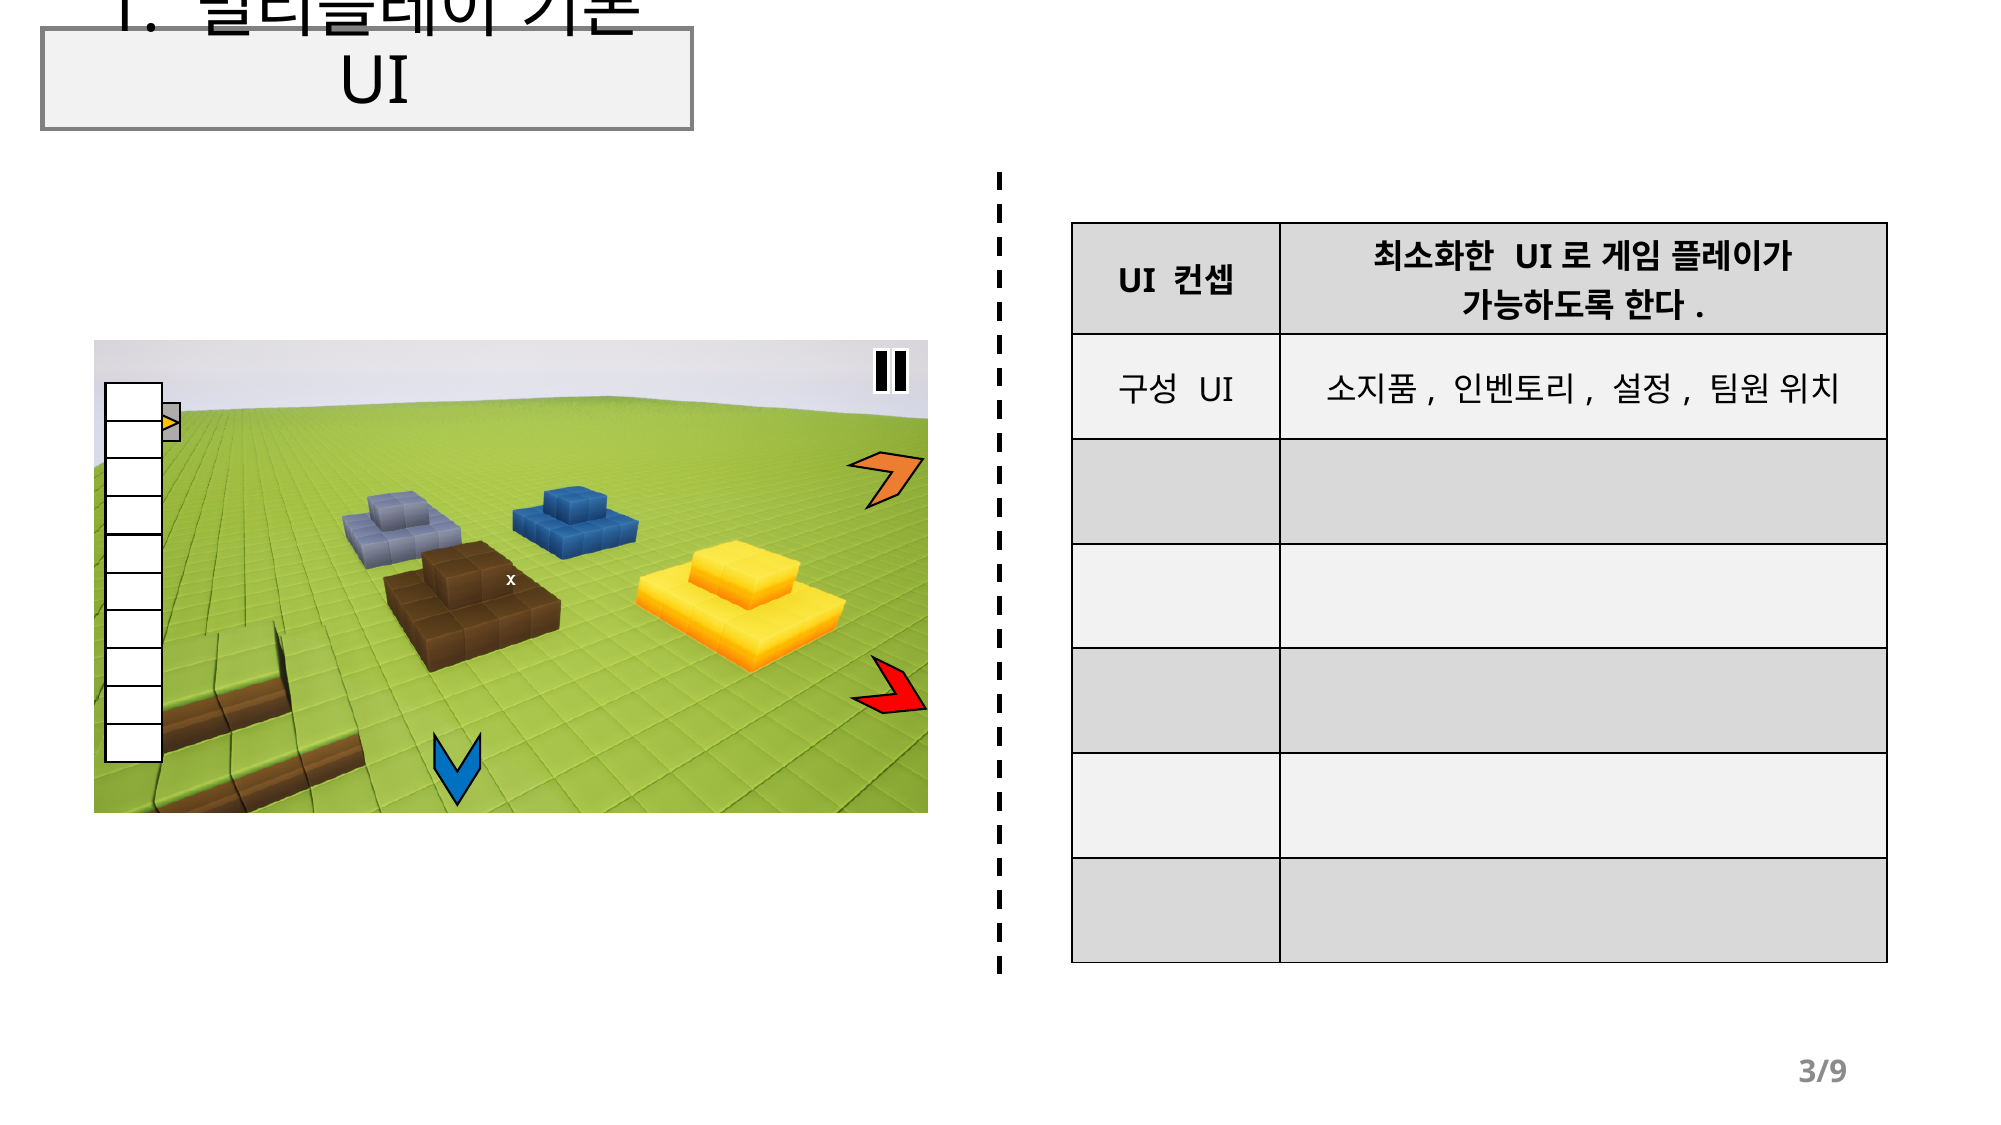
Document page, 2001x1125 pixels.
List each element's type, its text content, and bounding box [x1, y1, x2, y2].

table_cell [1073, 440, 1279, 543]
table_cell 소지품, 인벤토리, 설정, 팀원 위치 [1281, 335, 1886, 438]
table_cell [1281, 649, 1886, 752]
picture [94, 340, 928, 813]
table_cell [1073, 545, 1279, 647]
table_header UI 컨셉 [1073, 224, 1279, 333]
table_cell [1281, 754, 1886, 857]
table_header 최소화한 UI로 게임 플레이가 가능하도록 한다. [1281, 224, 1886, 333]
slide_number 3/9 [1412, 1042, 1863, 1103]
table_cell [1281, 859, 1886, 962]
table_cell [1073, 859, 1279, 962]
table_cell [1073, 754, 1279, 857]
table_cell [1281, 440, 1886, 543]
title 1. 멀티플레이 기본 UI [63, 27, 685, 126]
table_cell [1073, 649, 1279, 752]
table_cell [1281, 545, 1886, 647]
table_cell 구성 UI [1073, 335, 1279, 438]
